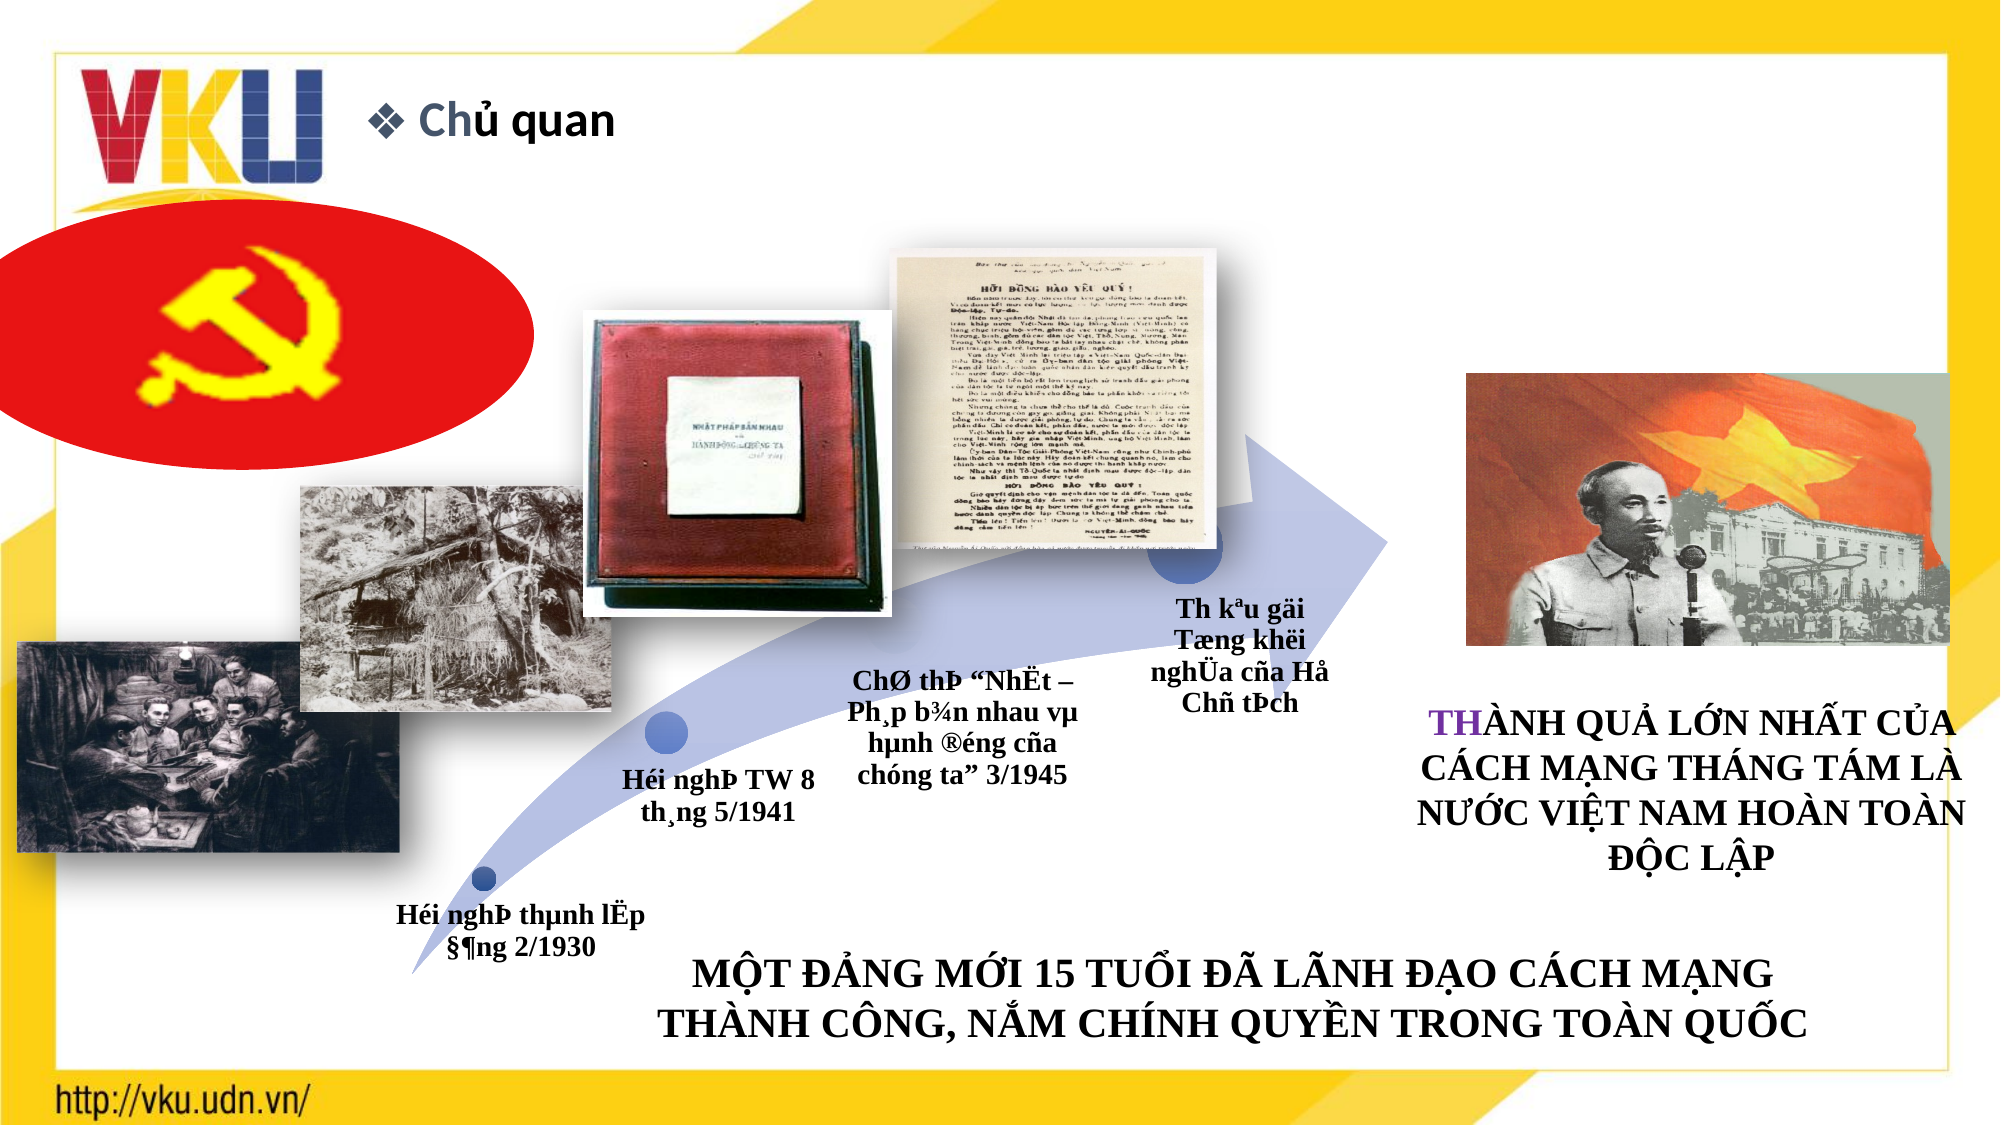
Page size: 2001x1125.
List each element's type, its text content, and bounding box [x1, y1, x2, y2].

picture [0, 0, 2001, 1125]
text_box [366, 433, 1388, 1026]
text_box Chủ quan [348, 78, 1033, 154]
text_box THÀNH QUẢ LỚN NHẤT CỦA CÁCH MẠNG THÁNG TÁM LÀ NƯỚC VIỆT NAM HOÀN TOÀN ĐỘC LẬP [1393, 675, 2000, 902]
text_box MỘT ĐẢNG MỚI 15 TUỔI ĐÃ LÃNH ĐẠO CÁCH MẠNG THÀNH CÔNG, NẮM CHÍNH QUYỀN TRONG TOÀN QUỐC [611, 902, 1856, 1089]
